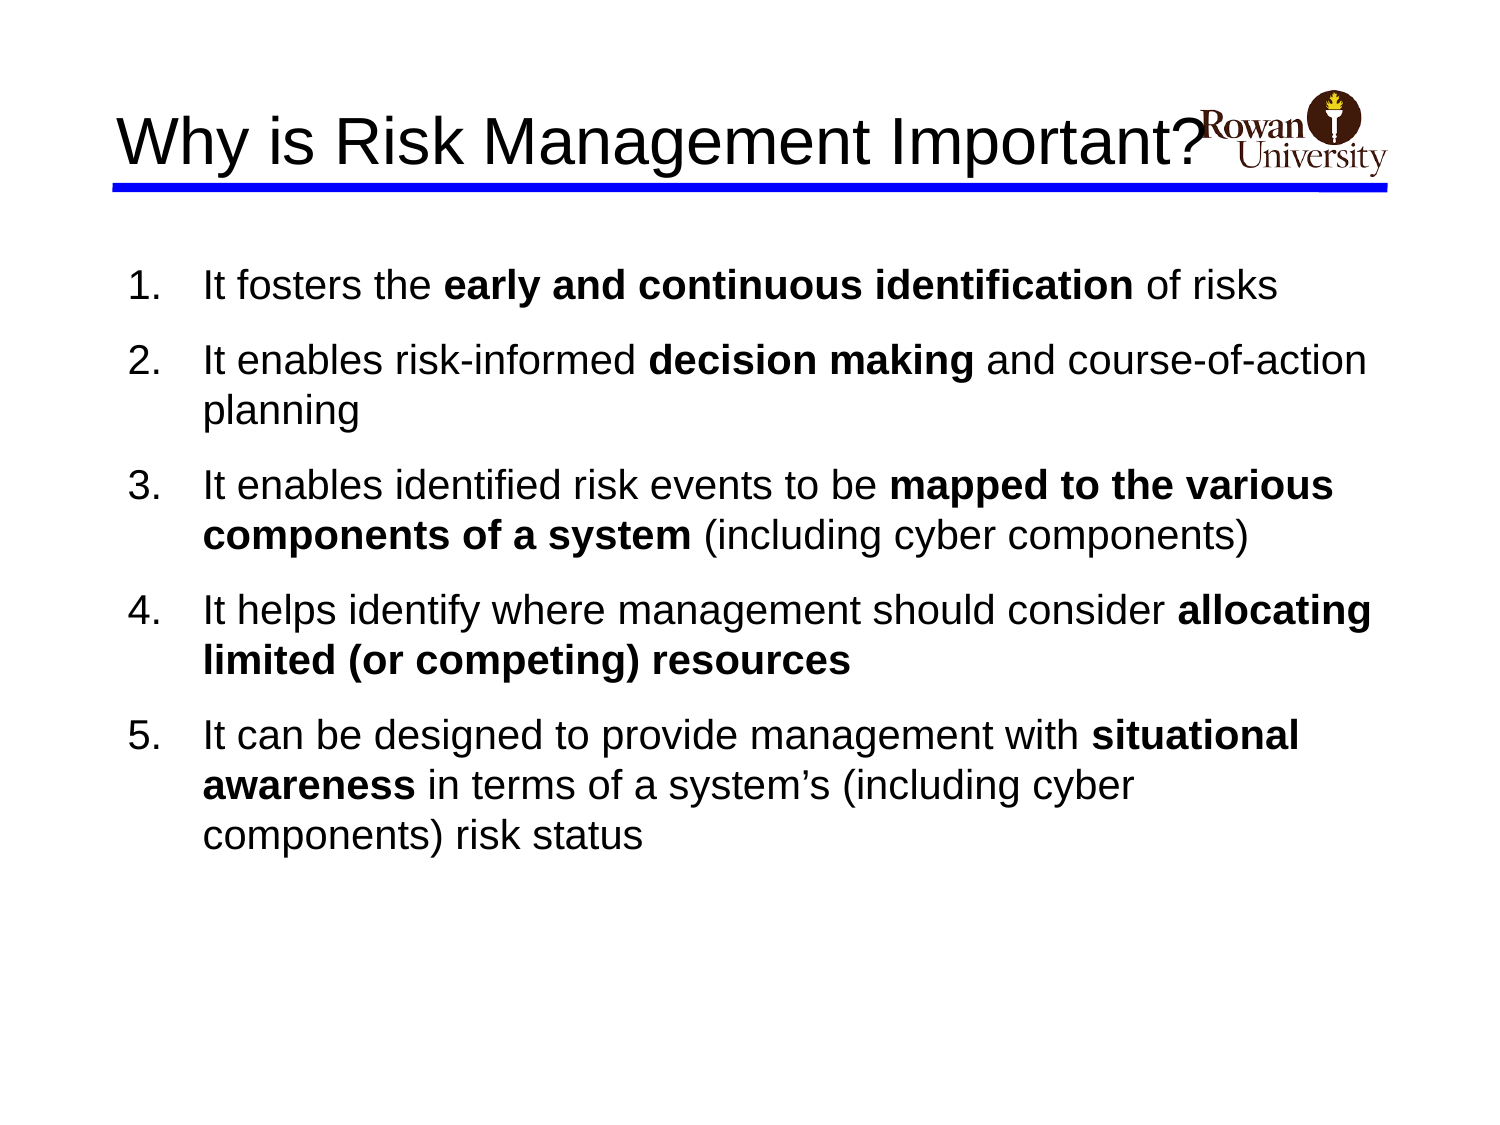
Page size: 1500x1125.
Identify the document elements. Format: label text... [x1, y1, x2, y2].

title Why is Risk Management Important? [99, 99, 1225, 175]
list It fosters the early and continuous identification of risks It enables risk-informed decision making and course-of-action planning It enables identified risk events to be mapped to the various components of a system (including cyber components) It helps identify where management should consider allocating limited (or competing) resources It can be designed to provide management with situational awareness in terms of a system’s (including cyber components) risk status [112, 249, 1388, 925]
picture [1200, 90, 1388, 177]
